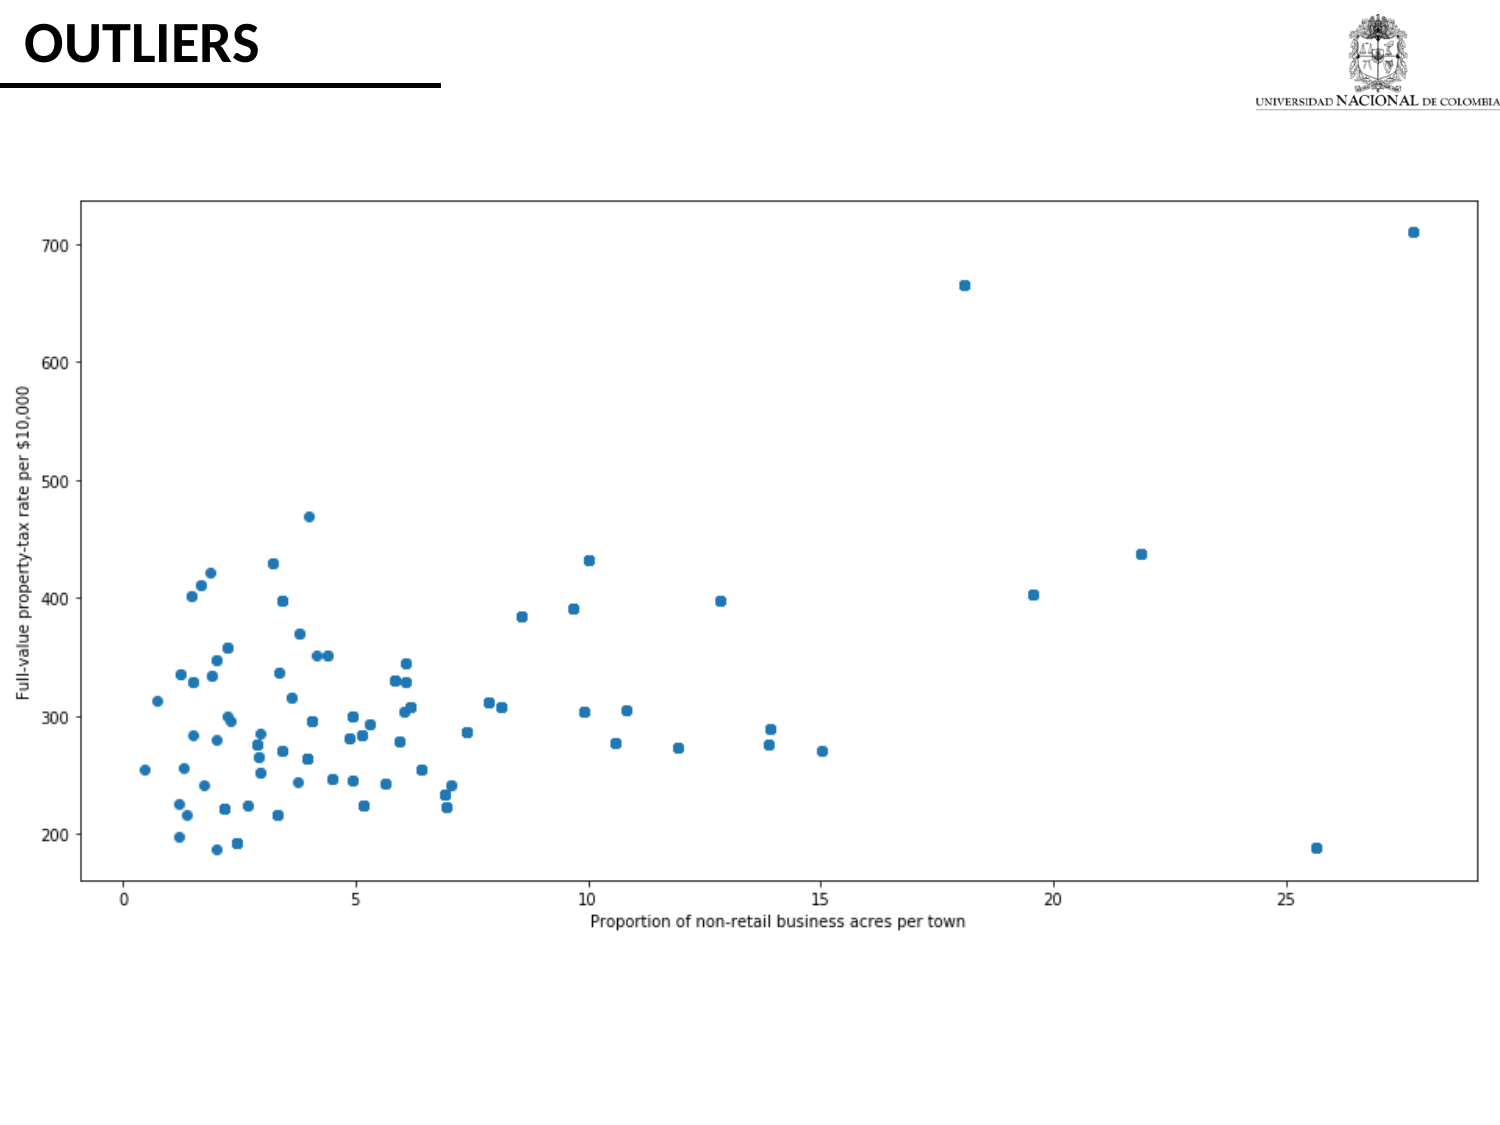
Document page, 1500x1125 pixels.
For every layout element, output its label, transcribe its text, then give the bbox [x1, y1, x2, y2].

picture [1255, 14, 1500, 113]
picture [7, 184, 1493, 941]
text_box OUTLIERS [9, 0, 908, 83]
